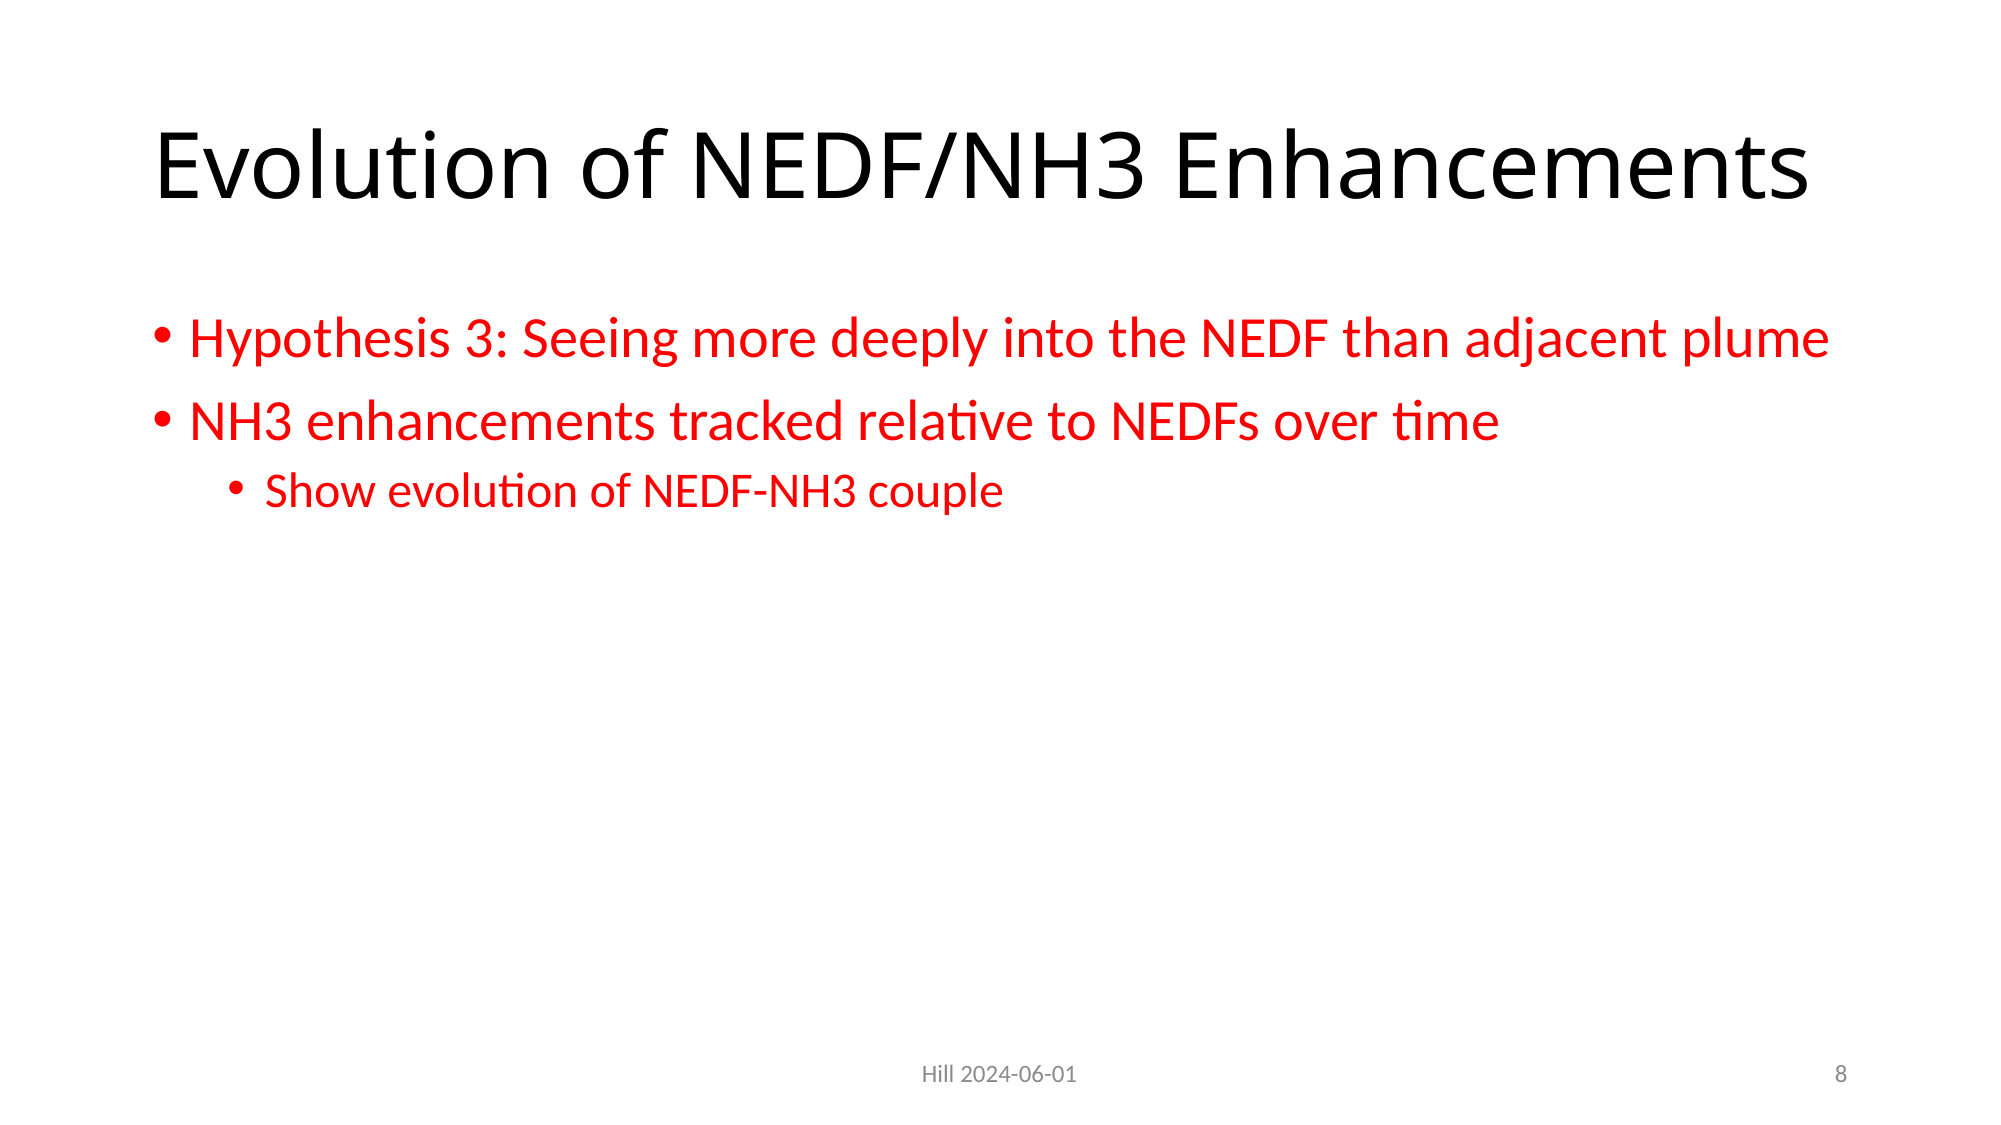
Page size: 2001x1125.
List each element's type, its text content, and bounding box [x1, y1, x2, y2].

title Evolution of NEDF/NH3 Enhancements [137, 59, 1863, 278]
footer Hill 2024-06-01 [662, 1042, 1338, 1103]
slide_number 8 [1412, 1042, 1863, 1103]
list Hypothesis 3: Seeing more deeply into the NEDF than adjacent plume NH3 enhancements tracked relative to NEDFs over time Show evolution of NEDF-NH3 couple [137, 299, 1863, 1014]
